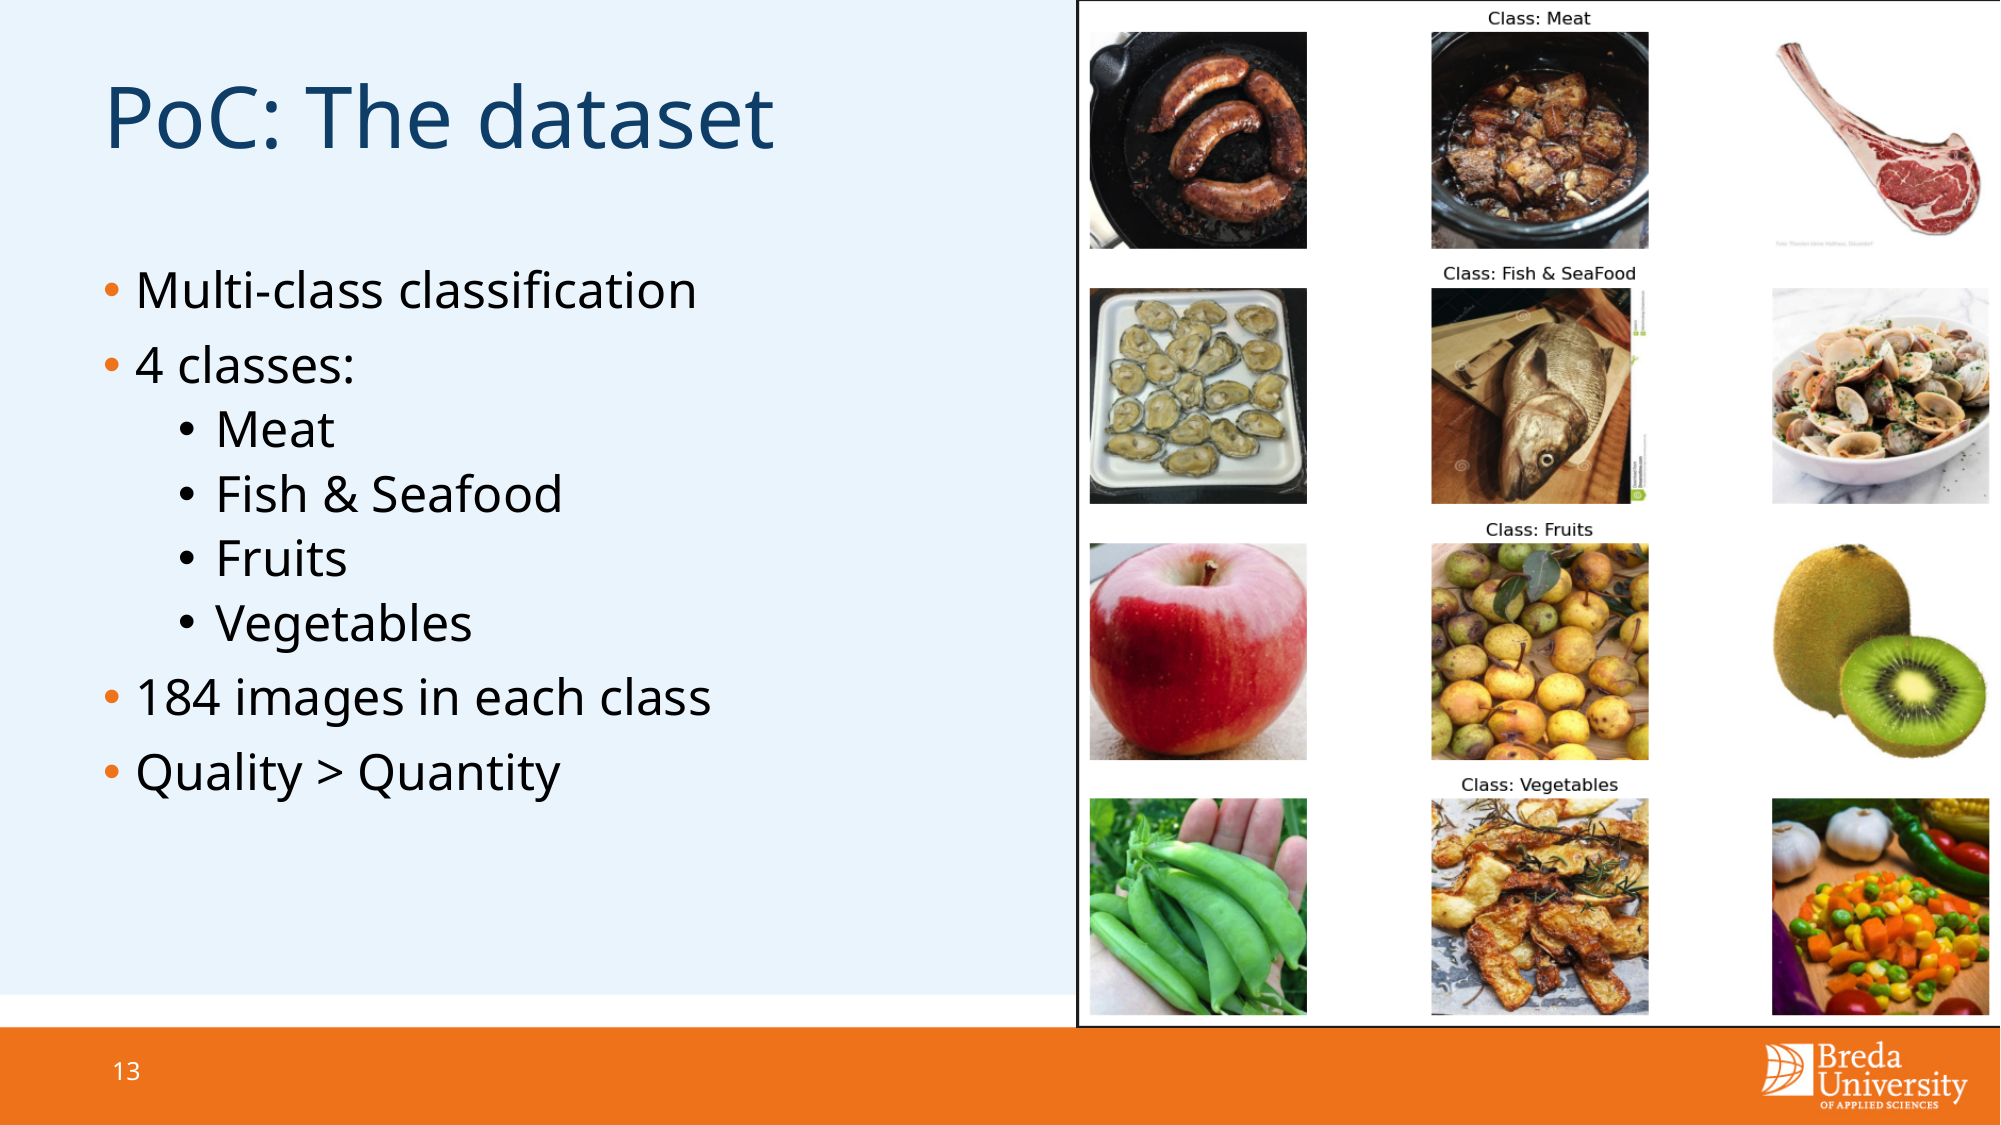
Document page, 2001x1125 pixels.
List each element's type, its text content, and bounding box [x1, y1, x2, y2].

slide_number 13 [97, 1042, 198, 1103]
picture [0, 0, 2001, 1125]
title PoC: The dataset [88, 67, 1076, 210]
list Multi-class classification 4 classes: Meat Fish & Seafood Fruits Vegetables 184 images in each class Quality > Quantity [88, 258, 973, 867]
